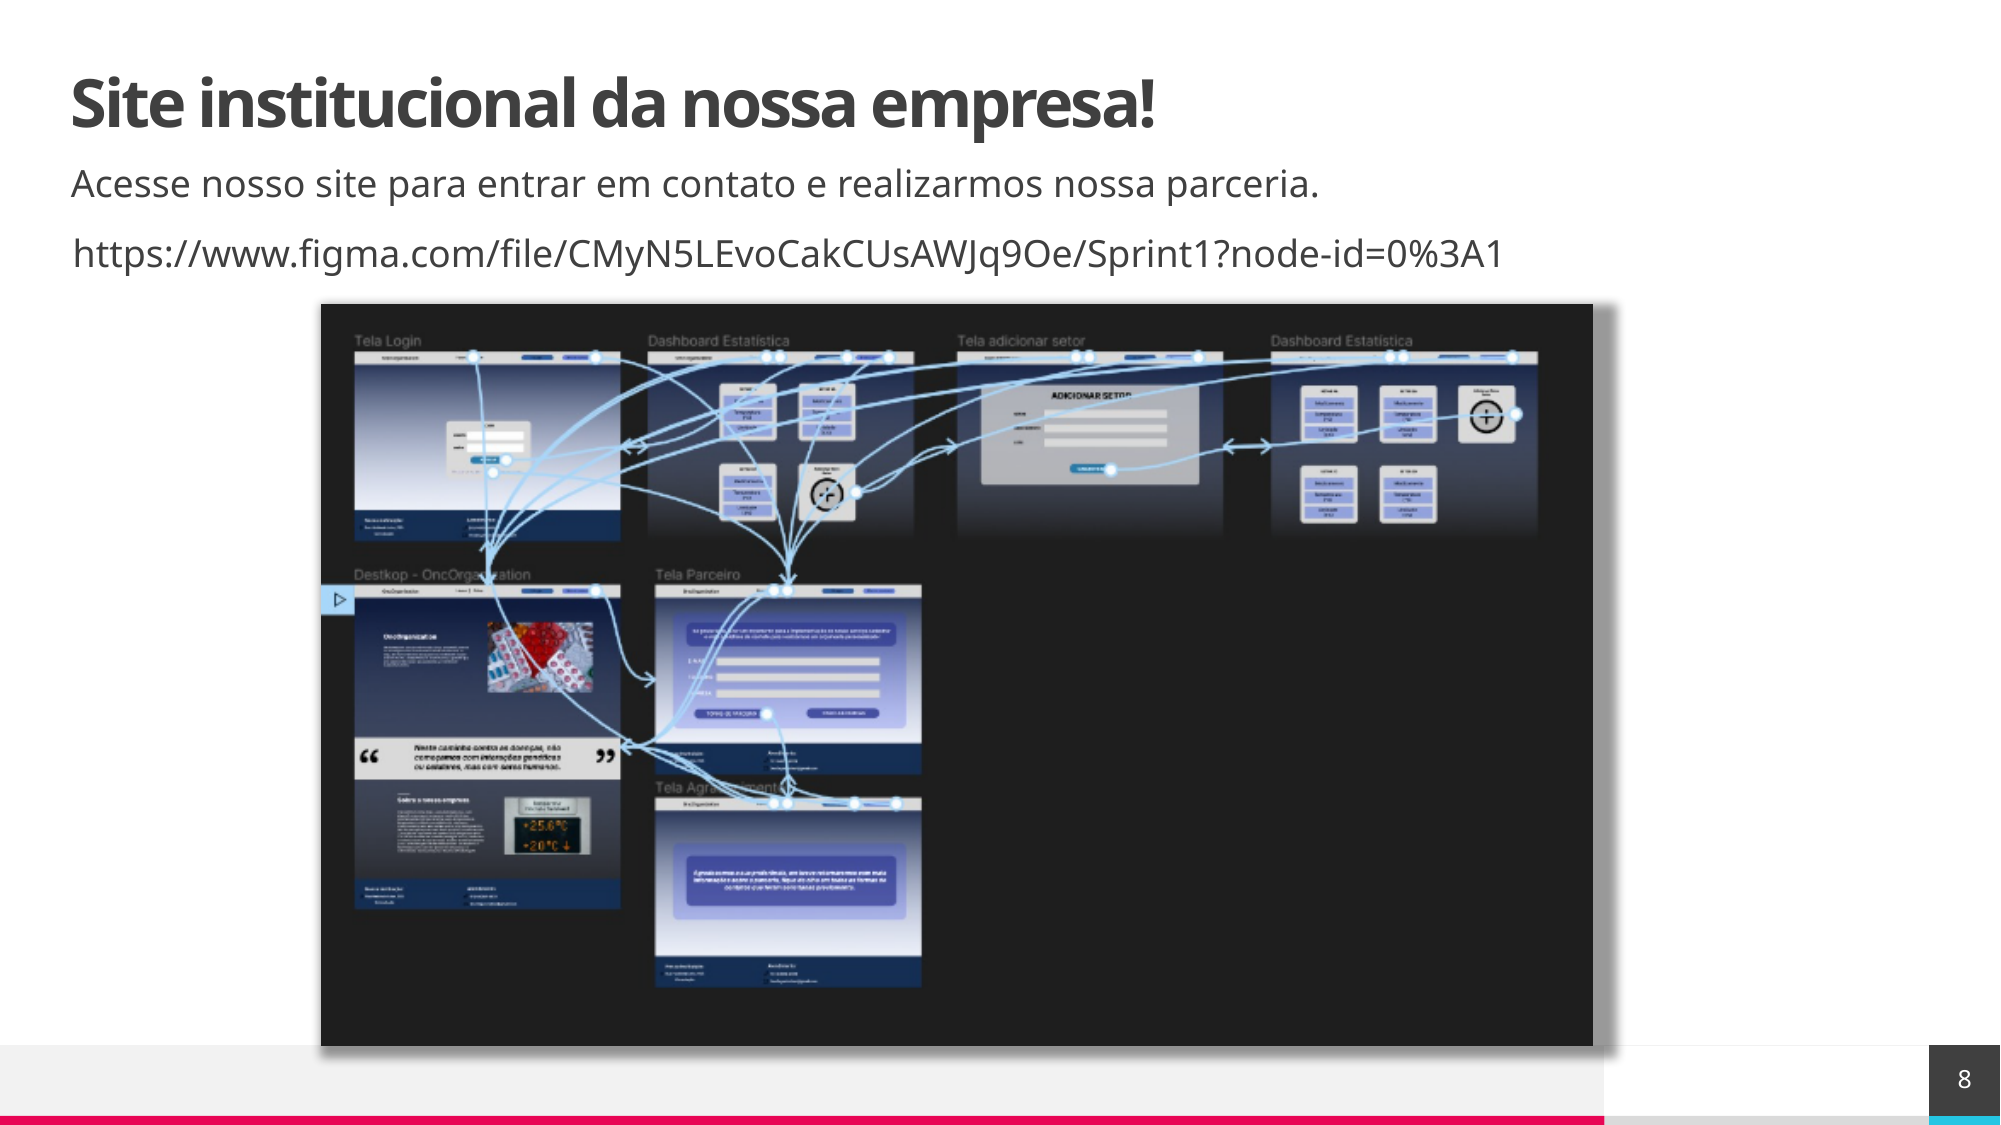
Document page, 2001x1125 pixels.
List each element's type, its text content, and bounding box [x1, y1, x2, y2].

slide_number 8 [1929, 1045, 2000, 1116]
title Site institucional da nossa empresa! [70, 70, 1930, 142]
list https://www.figma.com/file/CMyN5LEvoCakCUsAWJq9Oe/Sprint1?node-id=0%3A1 [72, 235, 1931, 294]
list Acesse nosso site para entrar em contato e realizarmos nossa parceria. [70, 165, 1931, 225]
picture [321, 304, 1593, 1046]
